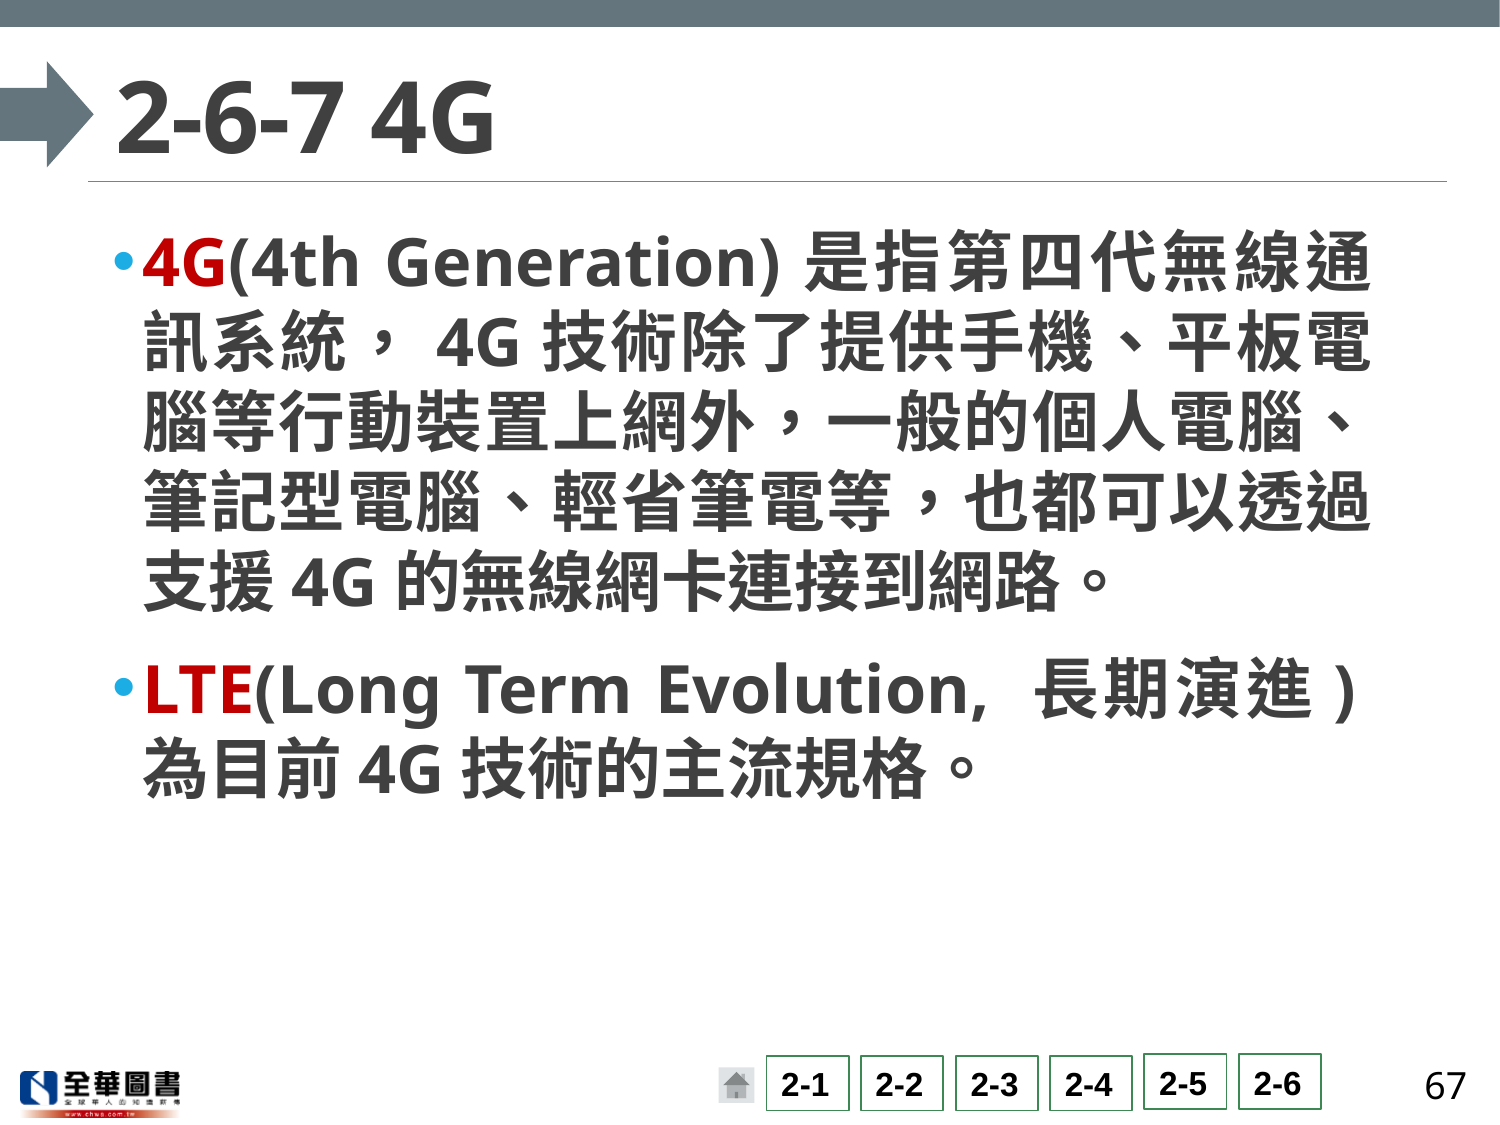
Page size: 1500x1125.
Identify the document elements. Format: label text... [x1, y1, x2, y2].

list 4G(4th Generation)是指第四代無線通訊系統，4G技術除了提供手機、平板電腦等行動裝置上網外，一般的個人電腦、筆記型電腦、輕省筆電等，也都可以透過支援4G的無線網卡連接到網路。 LTE(Long Term Evolution, 長期演進)為目前4G技術的主流規格。 [112, 212, 1373, 1024]
picture [20, 1071, 180, 1118]
slide_number 67 [1320, 1057, 1483, 1118]
title 2-6-7 4G [100, 47, 1447, 182]
